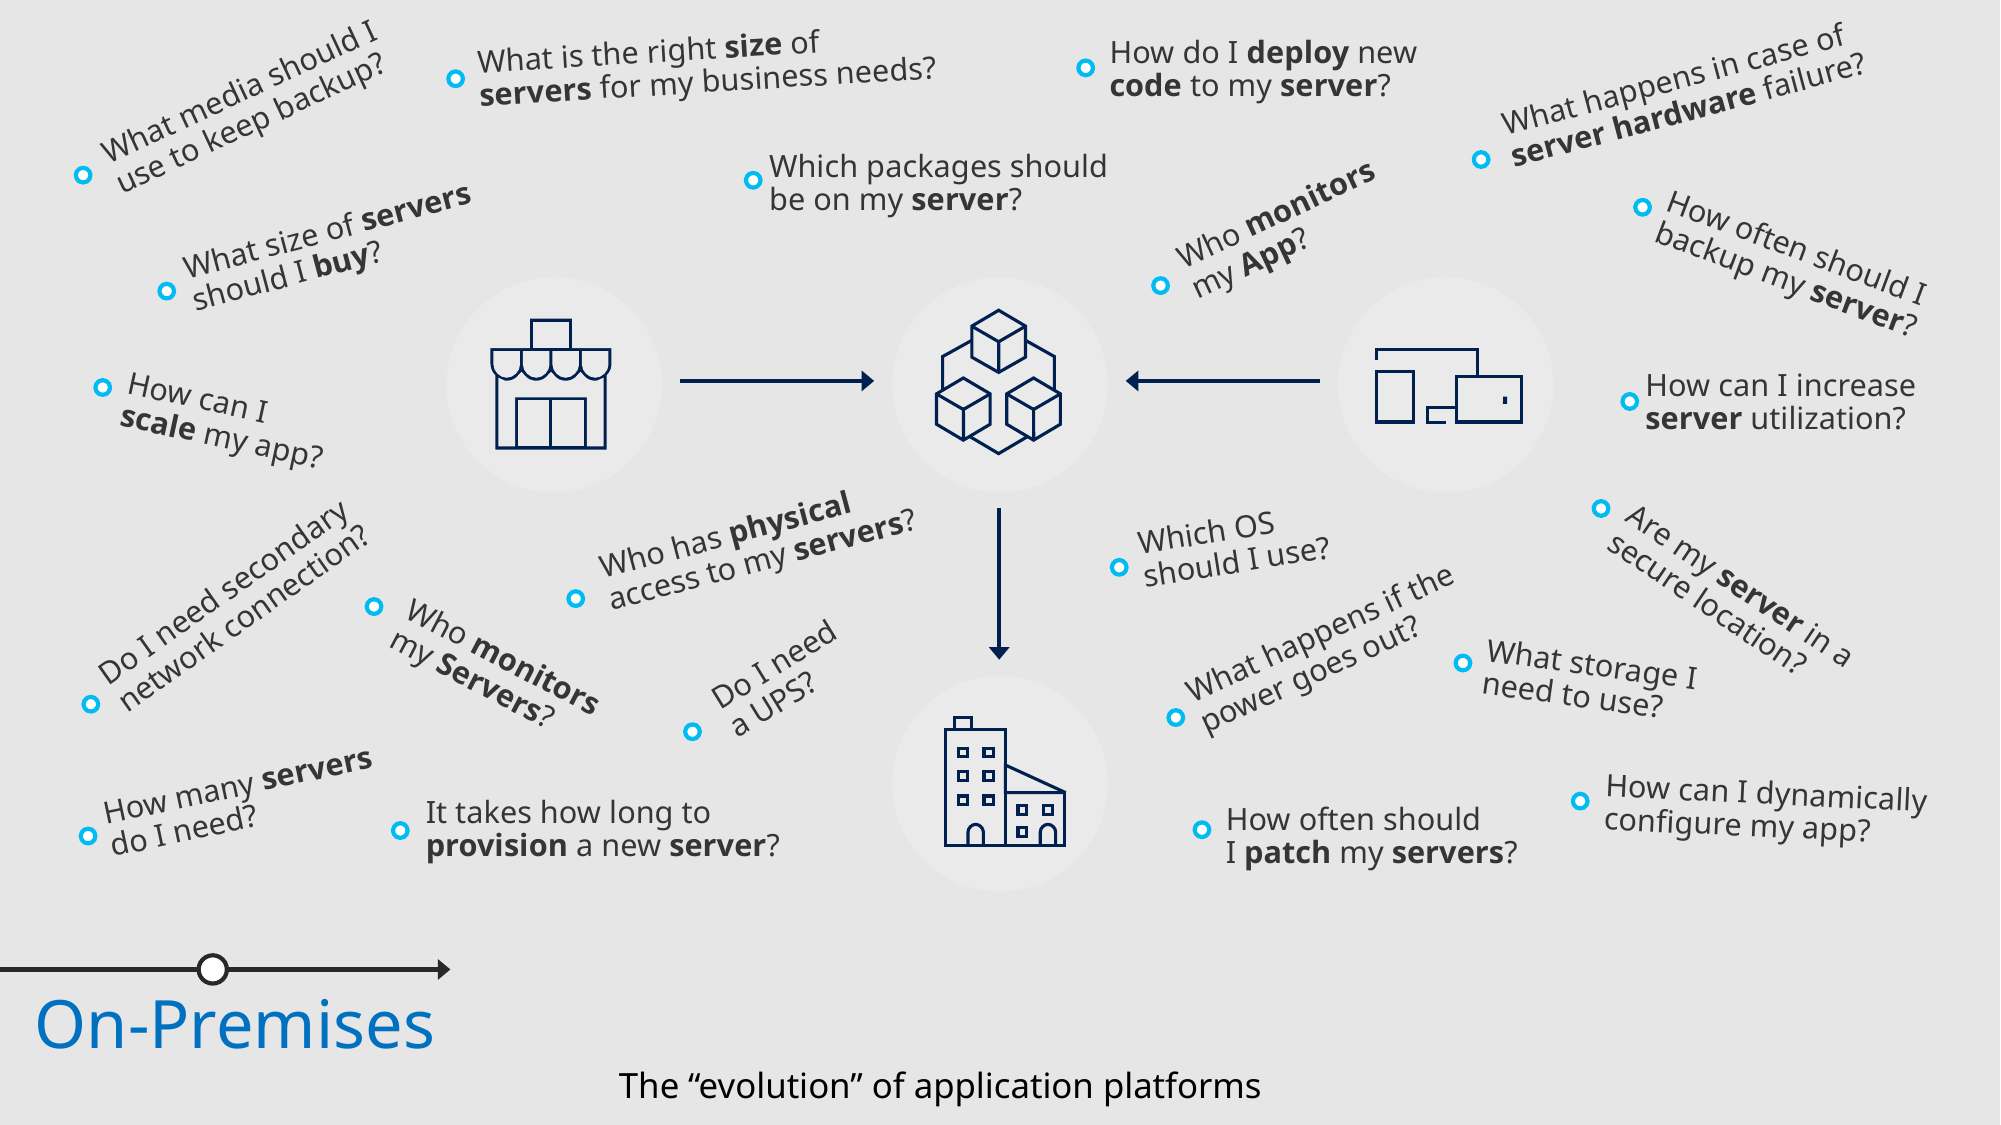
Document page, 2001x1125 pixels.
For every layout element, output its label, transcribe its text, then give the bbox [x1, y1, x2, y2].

text_box [1111, 559, 1127, 575]
text_box How can I scale my app? [101, 357, 349, 487]
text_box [891, 675, 1108, 892]
text_box How can I increase server utilization? [1630, 363, 1939, 444]
text_box [83, 696, 99, 712]
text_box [1337, 276, 1554, 493]
text_box [80, 828, 96, 844]
text_box [448, 71, 463, 87]
text_box [95, 380, 111, 395]
text_box [1473, 152, 1489, 167]
text_box [568, 591, 584, 606]
text_box [366, 599, 382, 614]
text_box The “evolution” of application platforms [603, 1060, 1383, 1114]
text_box [745, 172, 761, 188]
text_box What happens if the power goes out? [1164, 541, 1497, 753]
text_box It takes how long to provision a new server? [411, 789, 795, 871]
text_box Do I need a UPS? [689, 596, 884, 759]
text_box What storage I need to use? [1464, 625, 1836, 756]
text_box What media should I use to keep backup? [80, 0, 420, 214]
text_box How many servers do I need? [84, 729, 406, 874]
text_box What is the right size of servers for my business needs? [461, 10, 953, 122]
text_box [197, 954, 228, 969]
text_box How can I dynamically configure my app? [1588, 762, 1944, 860]
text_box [891, 276, 1108, 493]
text_box [197, 970, 228, 985]
text_box Which OS should I use? [1119, 489, 1349, 604]
text_box [1455, 655, 1471, 671]
text_box What happens in case of server hardware failure? [1482, 4, 1886, 185]
text_box How often should I backup my server? [1634, 173, 1955, 359]
text_box Do I need secondary network connection? [76, 477, 393, 734]
text_box Which packages should be on my server? [754, 144, 1124, 225]
text_box [392, 823, 408, 838]
text_box [1635, 199, 1650, 215]
text_box [1194, 822, 1210, 838]
text_box [1153, 278, 1168, 293]
text_box What size of servers should I buy? [164, 164, 507, 329]
text_box [1593, 501, 1609, 516]
text_box [1078, 60, 1094, 76]
text_box Who has physical access to my servers? [580, 466, 936, 629]
text_box [75, 167, 91, 183]
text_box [446, 276, 663, 493]
text_box Who monitors my App? [1155, 137, 1419, 319]
text_box Who monitors my Servers? [368, 580, 629, 769]
text_box [159, 283, 175, 299]
text_box How often should I patch my servers? [1210, 796, 1533, 878]
text_box How do I deploy new code to my server? [1094, 29, 1441, 111]
text_box [1622, 394, 1638, 409]
text_box [685, 724, 700, 740]
text_box [1572, 793, 1588, 809]
text_box [1168, 710, 1184, 725]
text_box Are my server in a secure location? [1585, 484, 1883, 722]
text_box On-Premises [5, 967, 465, 1087]
